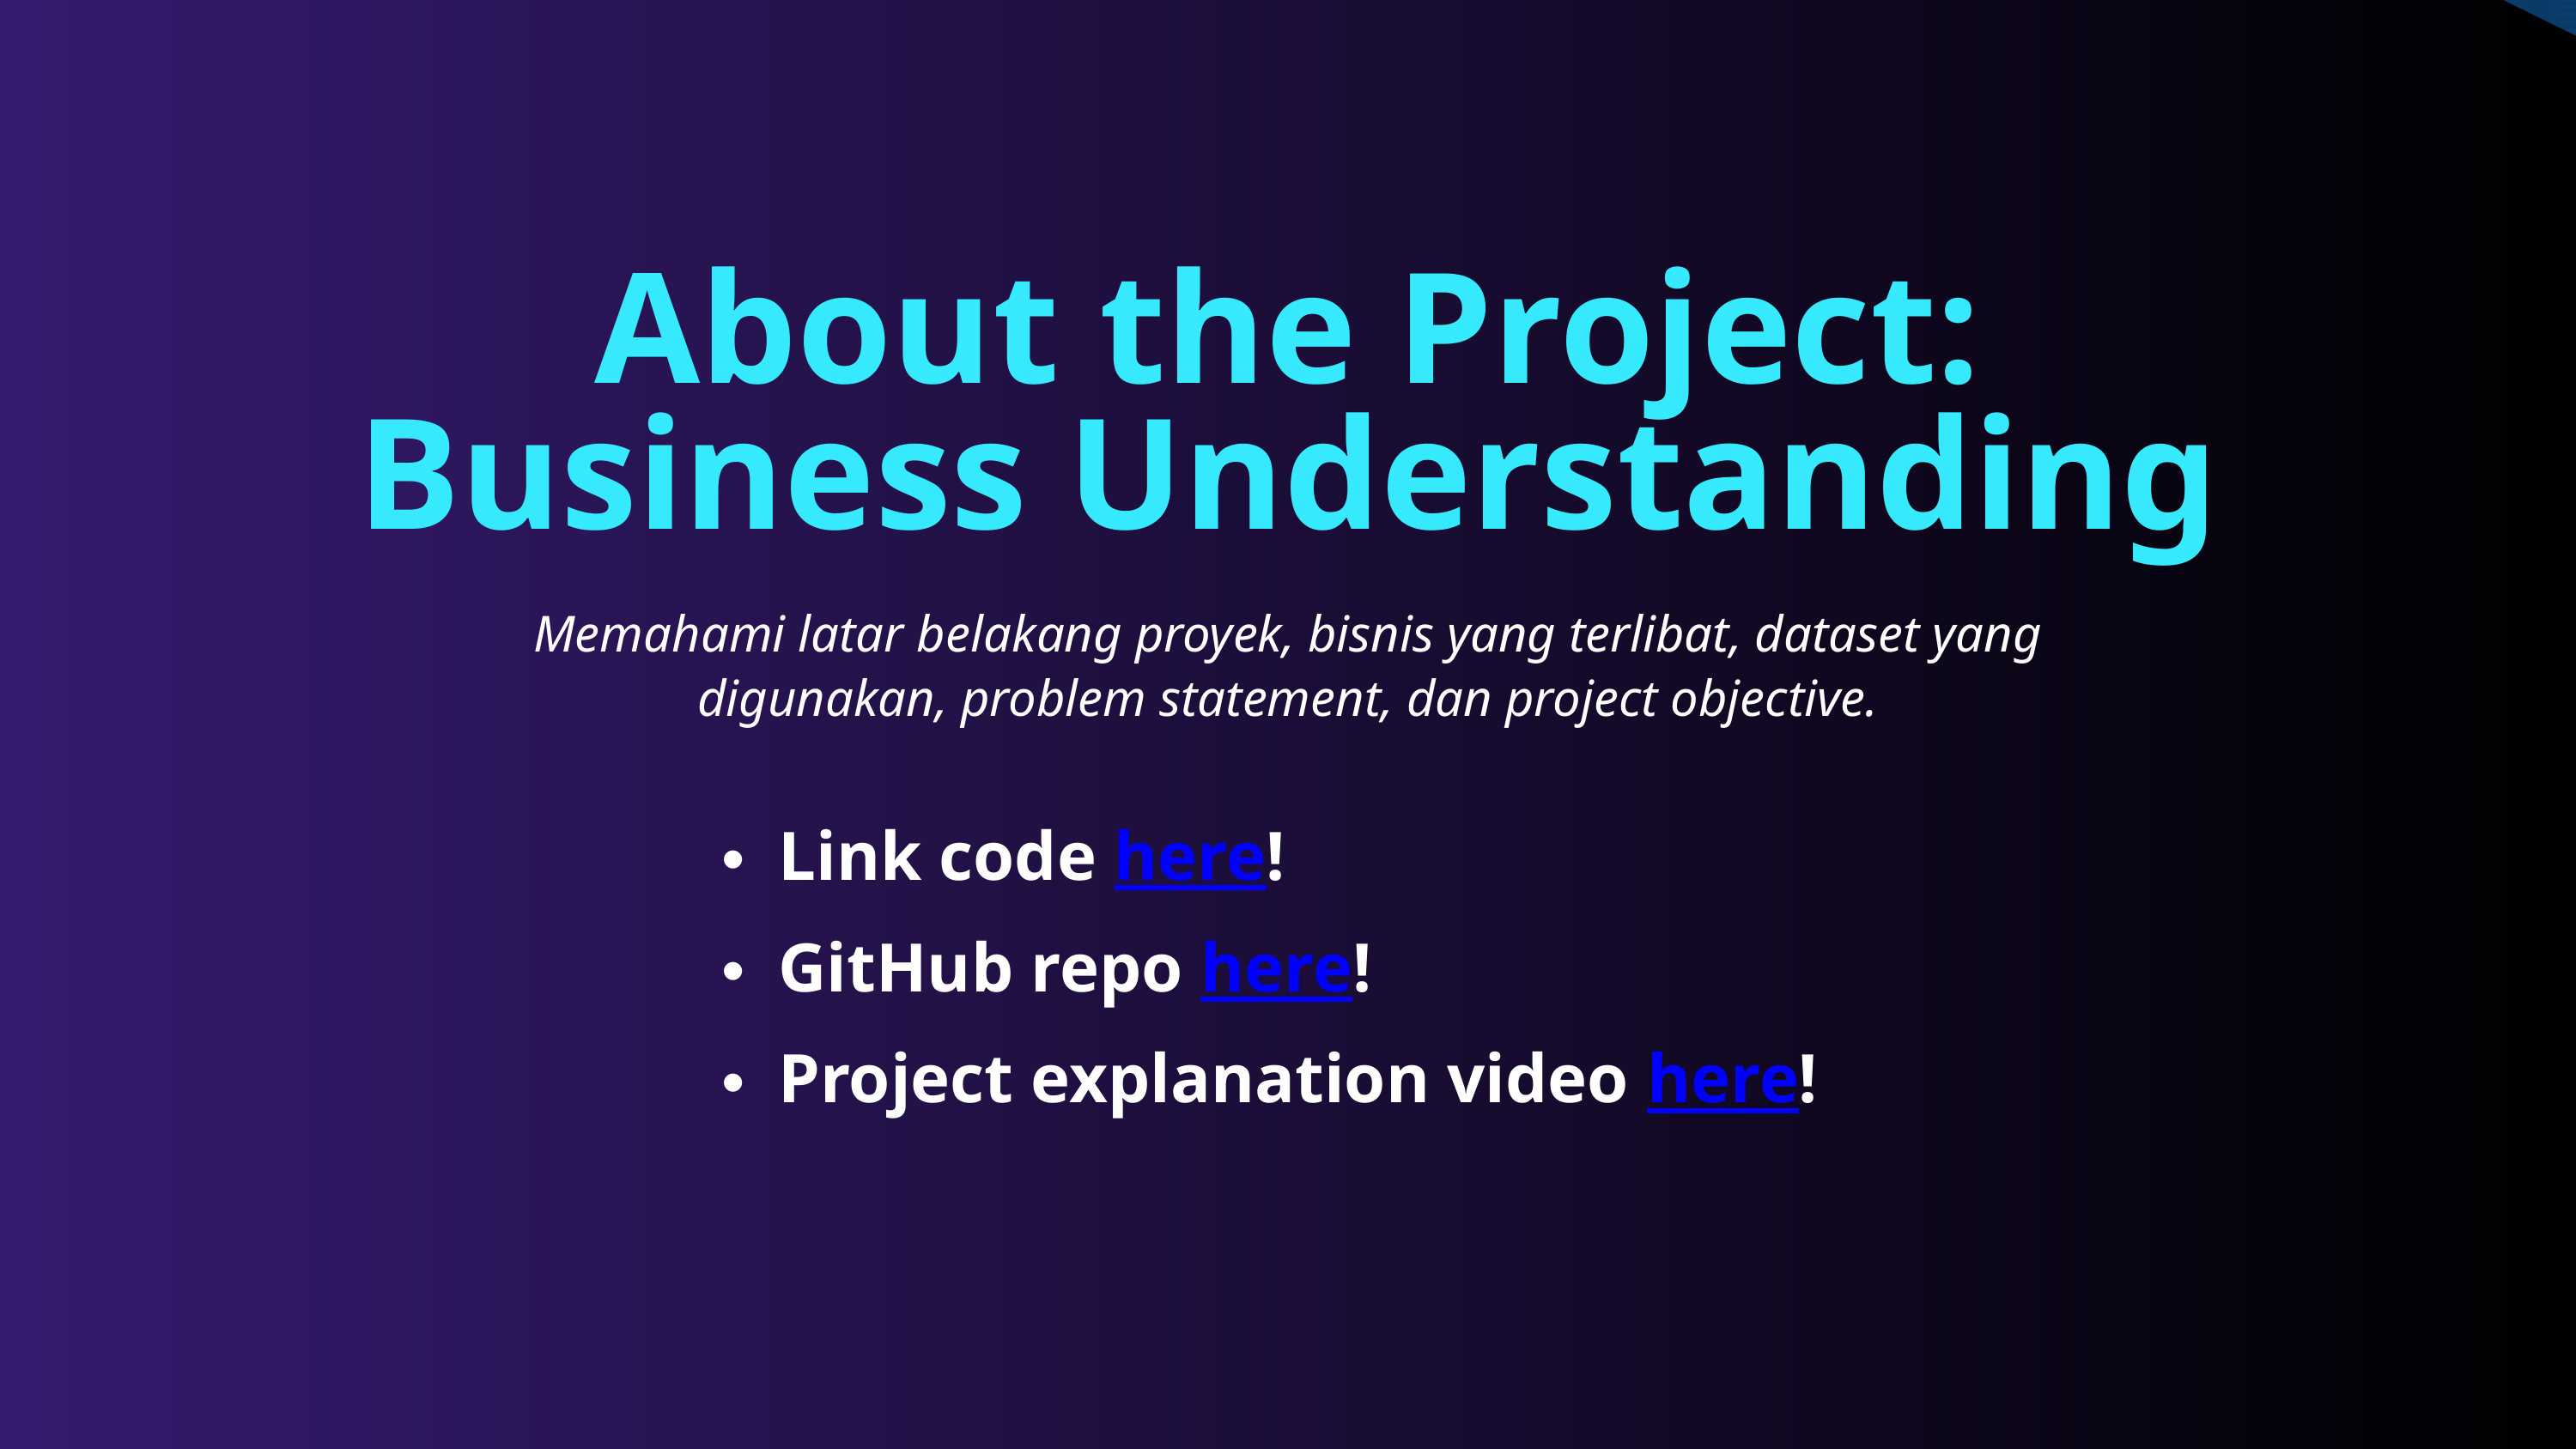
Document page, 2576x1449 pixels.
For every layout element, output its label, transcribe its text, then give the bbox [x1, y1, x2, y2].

text_box GitHub repo here! [664, 937, 1466, 1016]
text_box Link code here! [664, 826, 1466, 905]
text_box Project explanation video here! [664, 1050, 1911, 1128]
text_box Memahami latar belakang proyek, bisnis yang terlibat, dataset yang digunakan, problem statement, dan project objective. [513, 597, 2063, 727]
text_box [2503, 0, 2576, 36]
text_box About the Project: Business Understanding [261, 268, 2315, 561]
